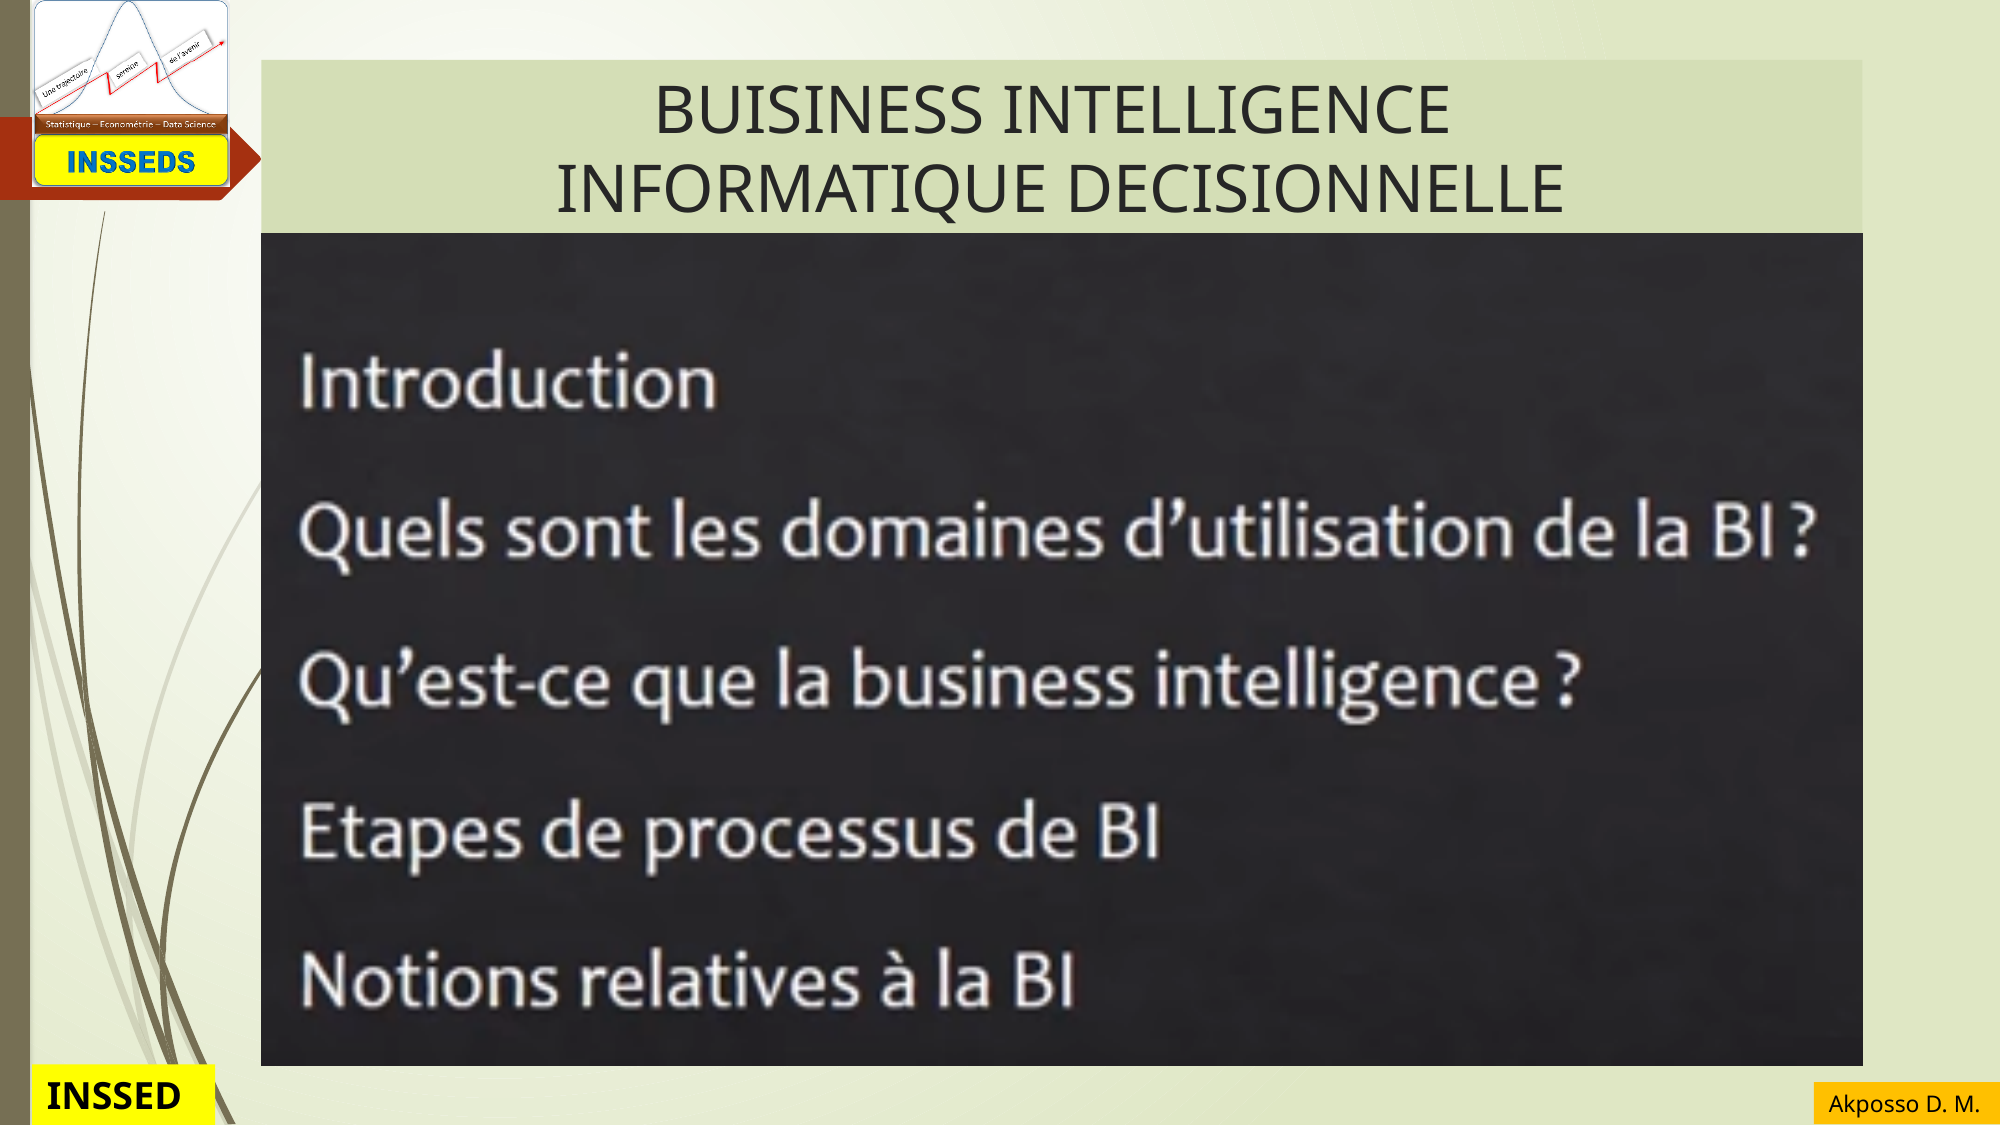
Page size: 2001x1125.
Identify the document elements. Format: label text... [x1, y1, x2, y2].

text_box INSSEDS [32, 1064, 216, 1125]
picture [260, 233, 1863, 1066]
picture [31, 0, 230, 187]
title BUISINESS INTELLIGENCE INFORMATIQUE DECISIONNELLE [261, 59, 1863, 233]
text_box Akposso D. M. [1813, 1082, 2000, 1125]
